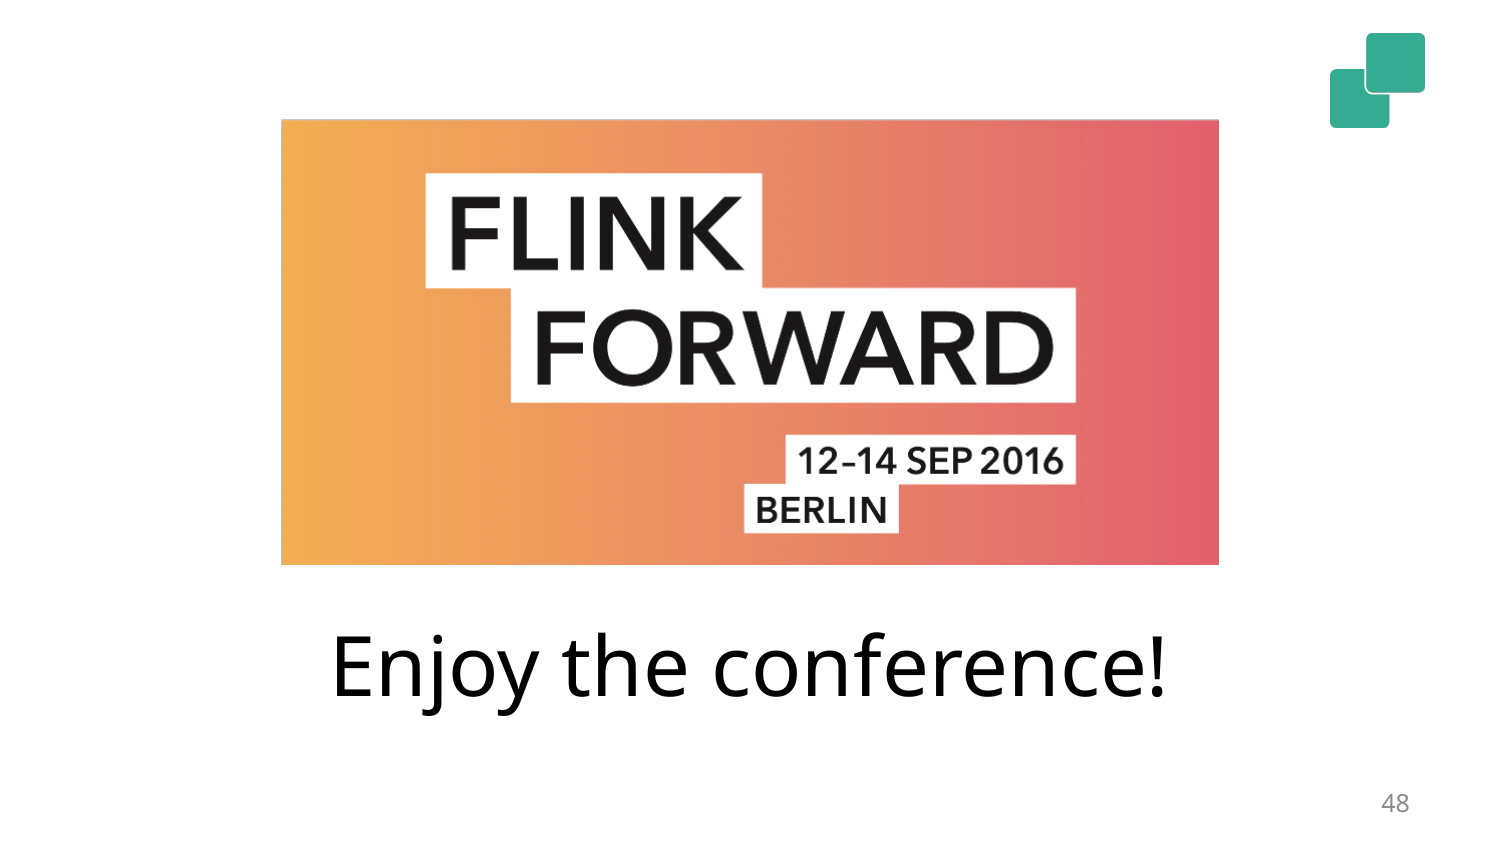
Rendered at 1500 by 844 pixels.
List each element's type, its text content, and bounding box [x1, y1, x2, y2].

slide_number 48 [1074, 782, 1425, 827]
picture [1330, 33, 1425, 128]
picture [281, 119, 1219, 566]
text_box Enjoy the conference! [314, 605, 1186, 721]
